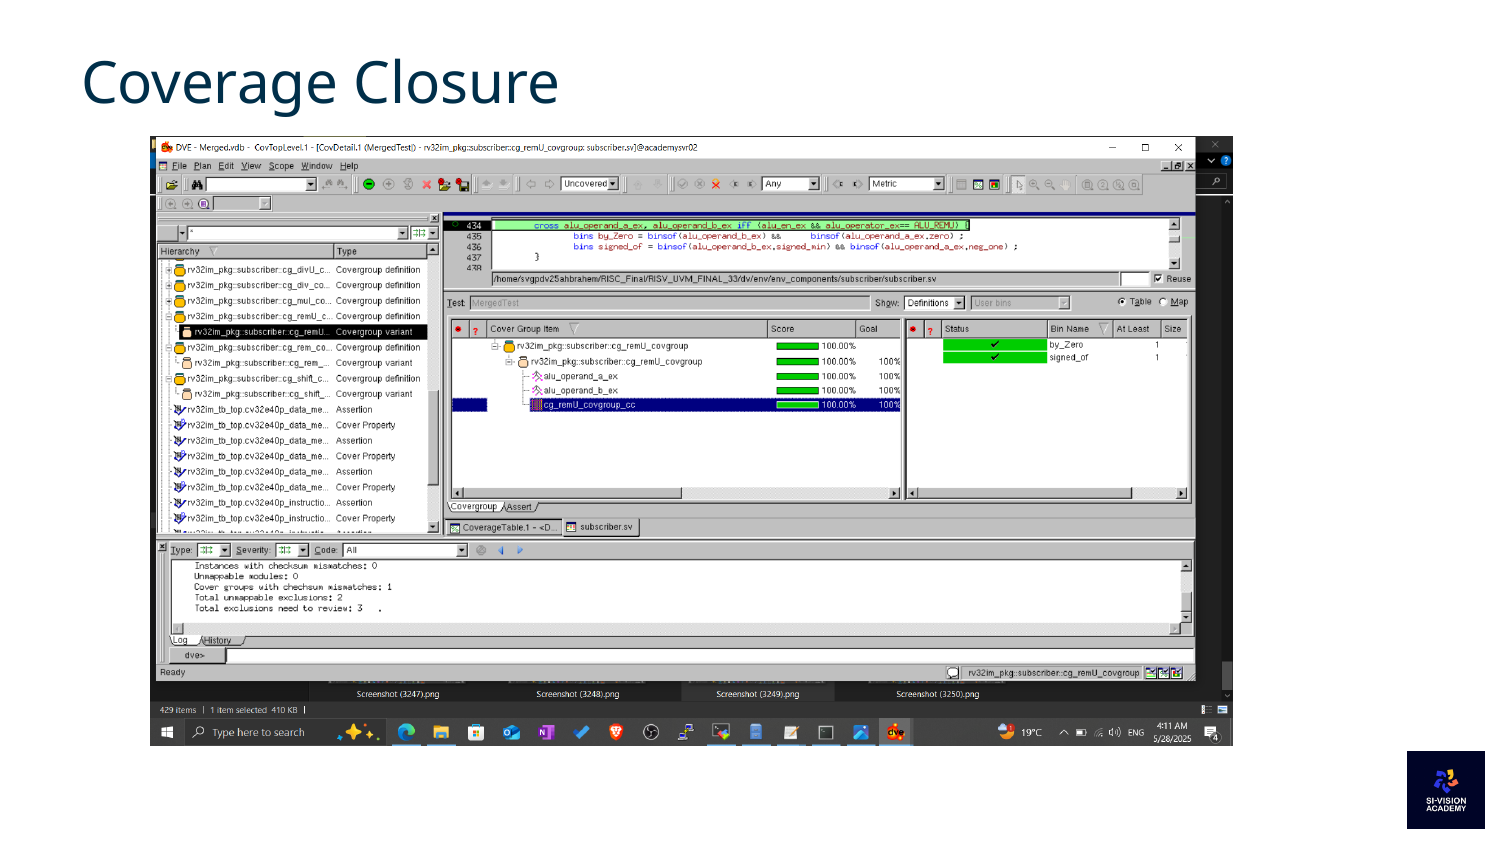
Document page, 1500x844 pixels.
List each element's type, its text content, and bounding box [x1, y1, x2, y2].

picture [1407, 751, 1485, 829]
picture [149, 136, 1233, 746]
title Coverage Closure [69, 0, 925, 123]
